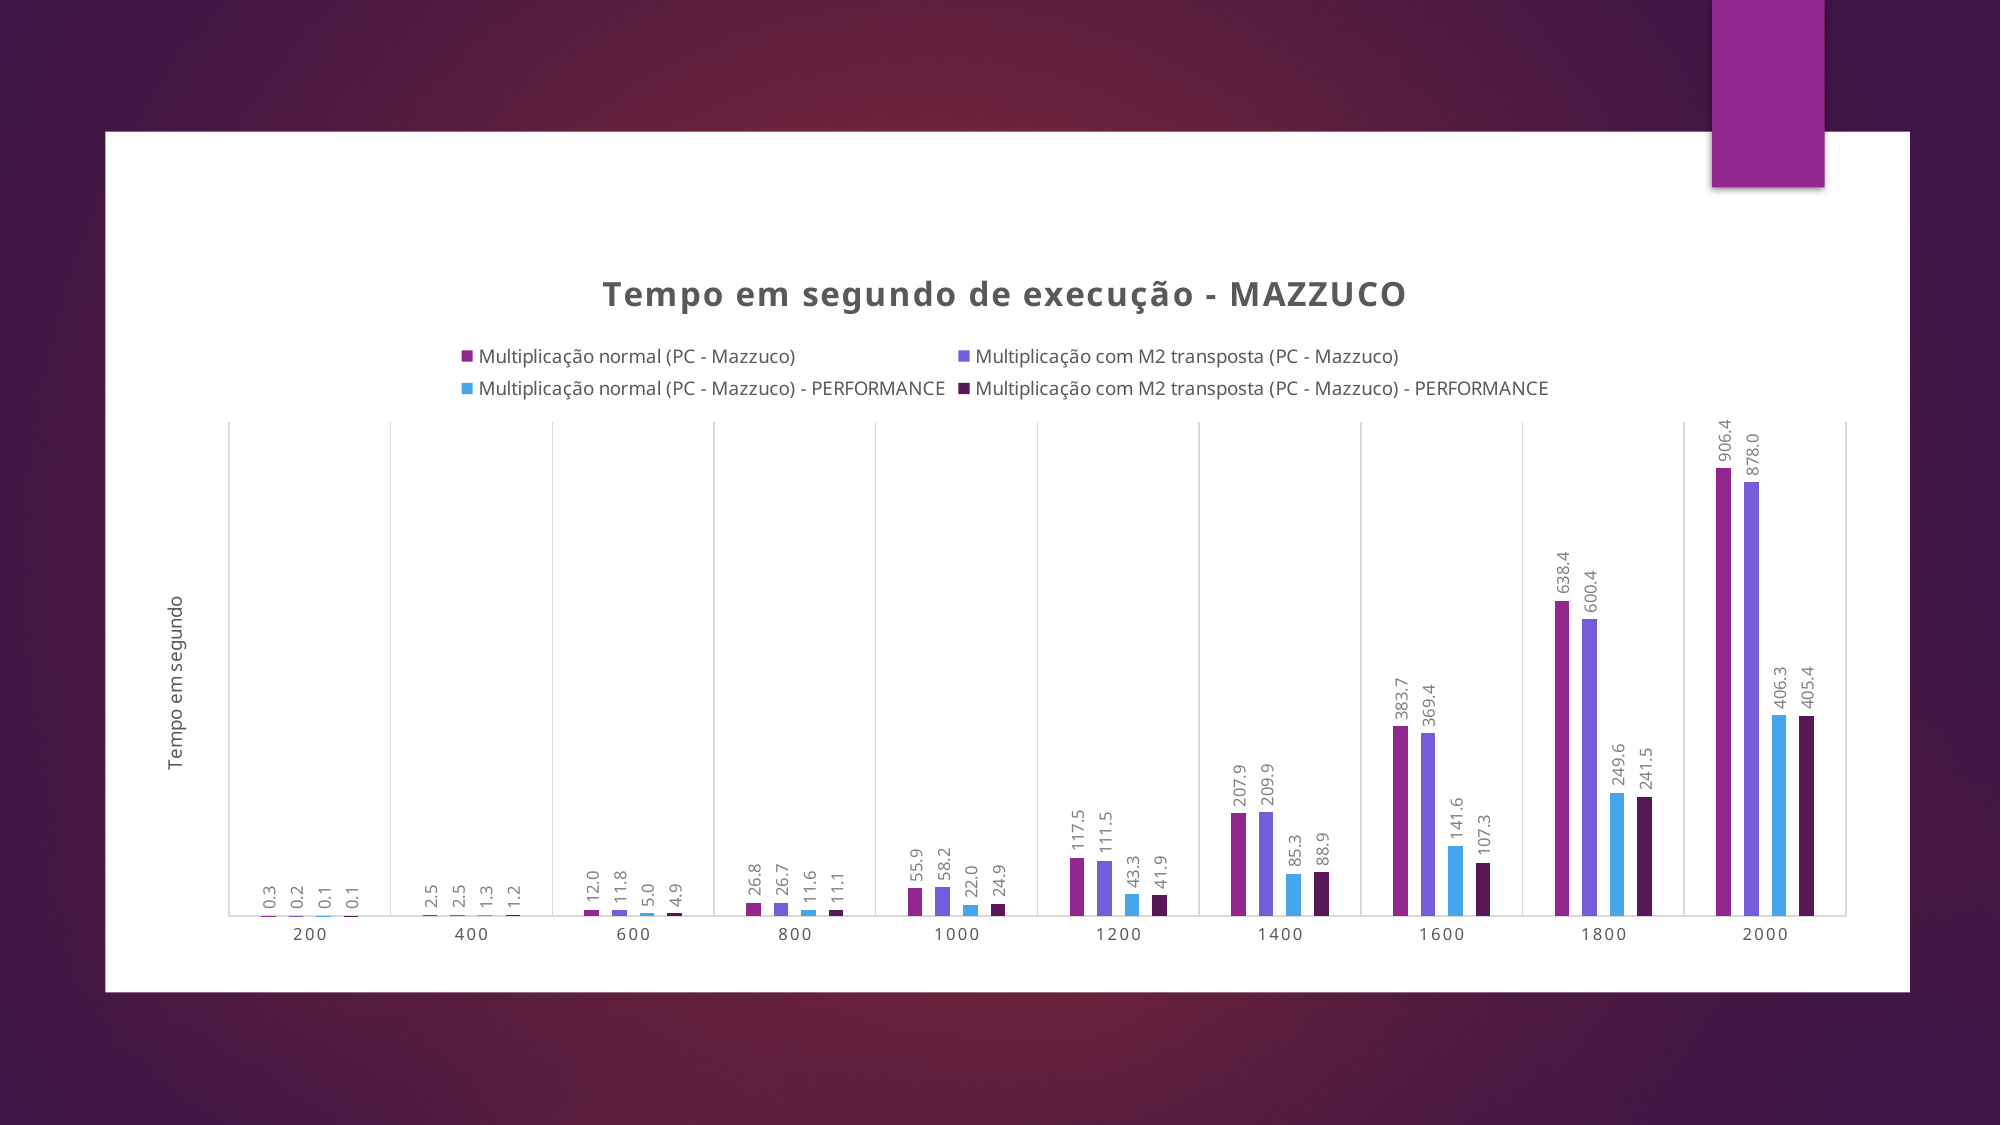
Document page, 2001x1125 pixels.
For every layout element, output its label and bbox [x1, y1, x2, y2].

text_box [104, 130, 1911, 994]
chart [129, 239, 1882, 960]
text_box [0, 0, 2000, 1125]
text_box [1711, 0, 1825, 188]
